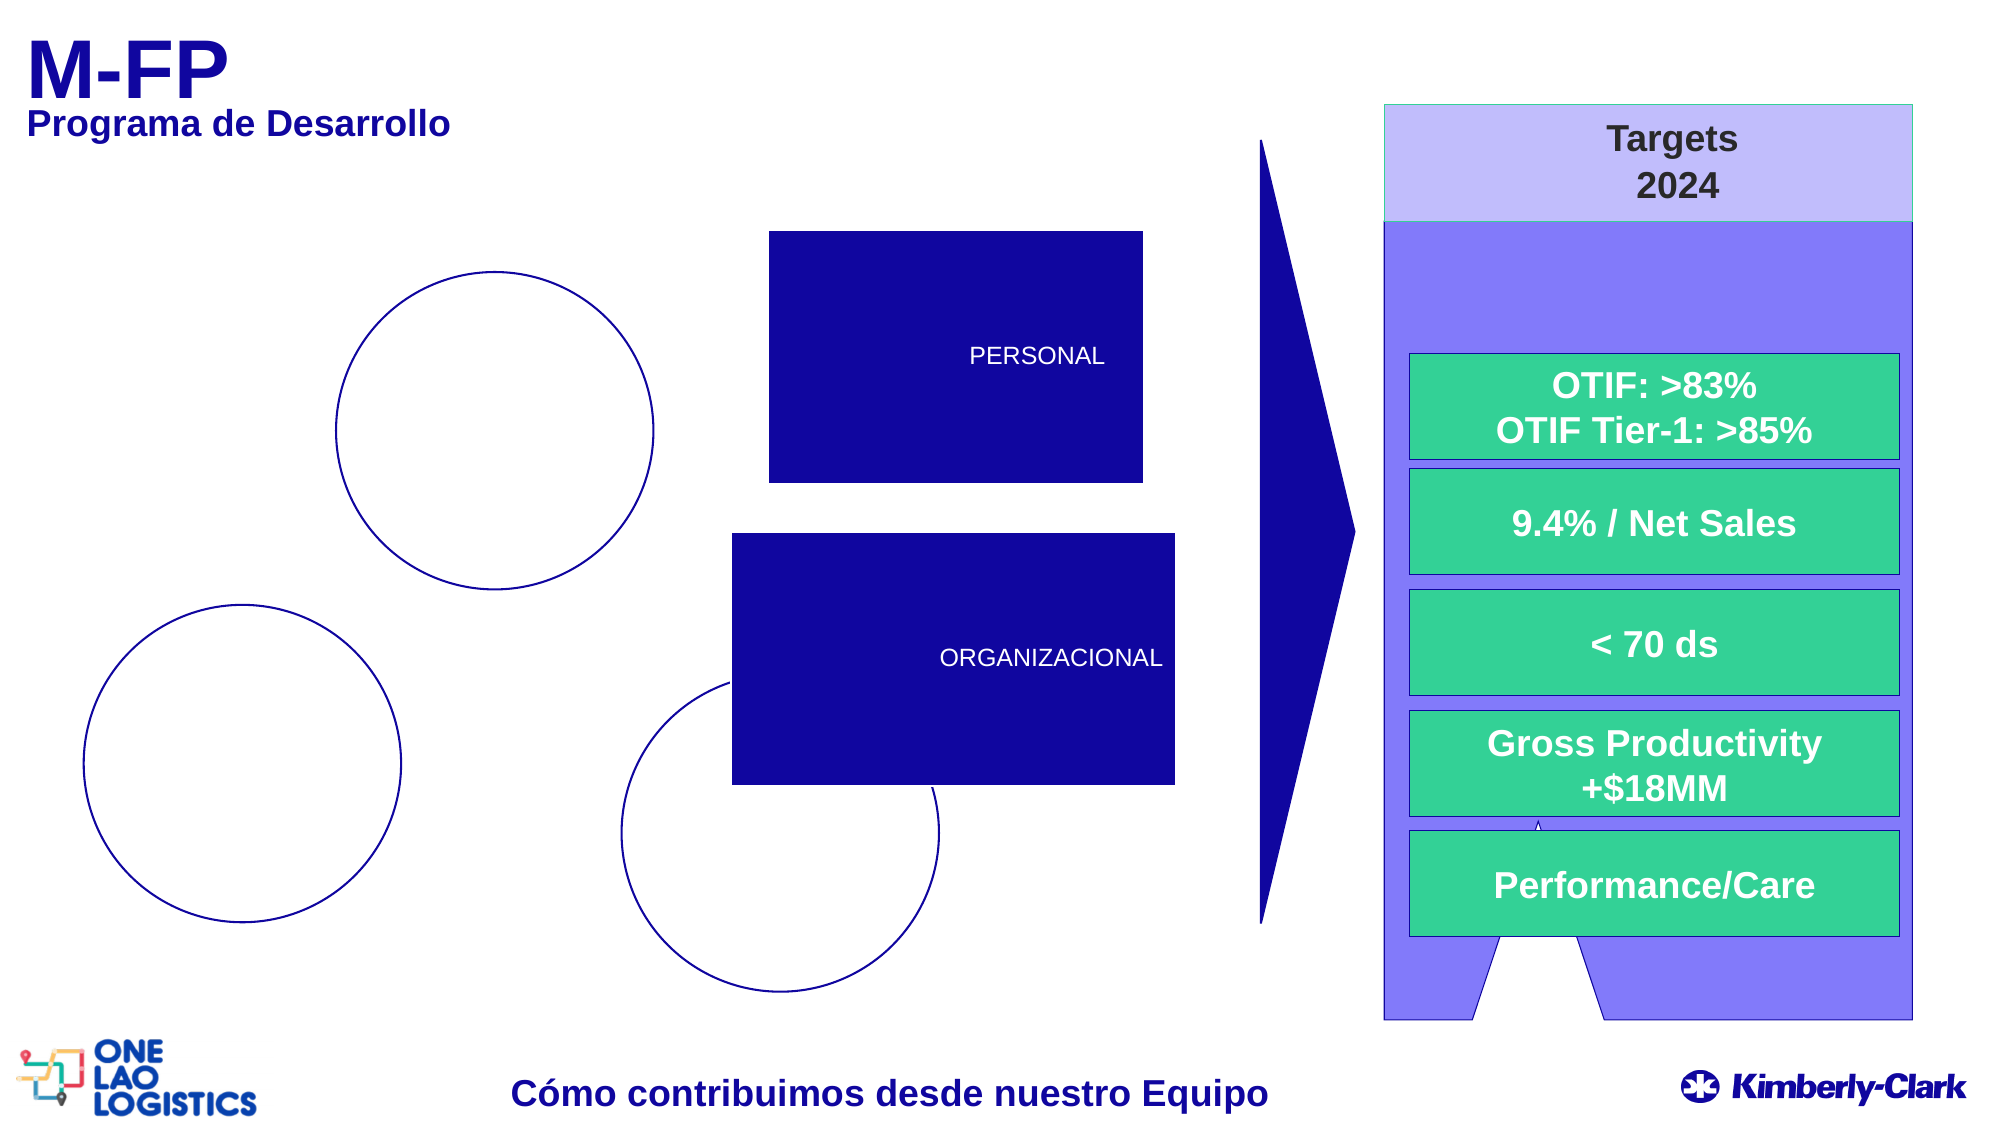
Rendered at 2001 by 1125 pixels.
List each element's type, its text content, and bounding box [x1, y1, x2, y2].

text_box [1261, 139, 1356, 924]
text_box Cómo contribuimos desde nuestro Equipo [495, 1061, 1716, 1121]
text_box M-FP [11, 7, 1549, 123]
picture [7, 1036, 274, 1119]
text_box Programa de Desarrollo [11, 91, 1232, 152]
picture [1668, 1056, 1979, 1119]
text_box [1383, 220, 1913, 1021]
text_box Targets 2024 [1384, 104, 1913, 222]
text_box OTIF: >83% OTIF Tier-1: >85% [1409, 353, 1900, 460]
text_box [335, 102, 1261, 992]
text_box [82, 603, 335, 924]
text_box Performance/Care [1409, 830, 1900, 937]
text_box Gross Productivity +$18MM [1409, 710, 1900, 817]
text_box < 70 ds [1409, 589, 1900, 696]
text_box 9.4% / Net Sales [1409, 468, 1900, 575]
